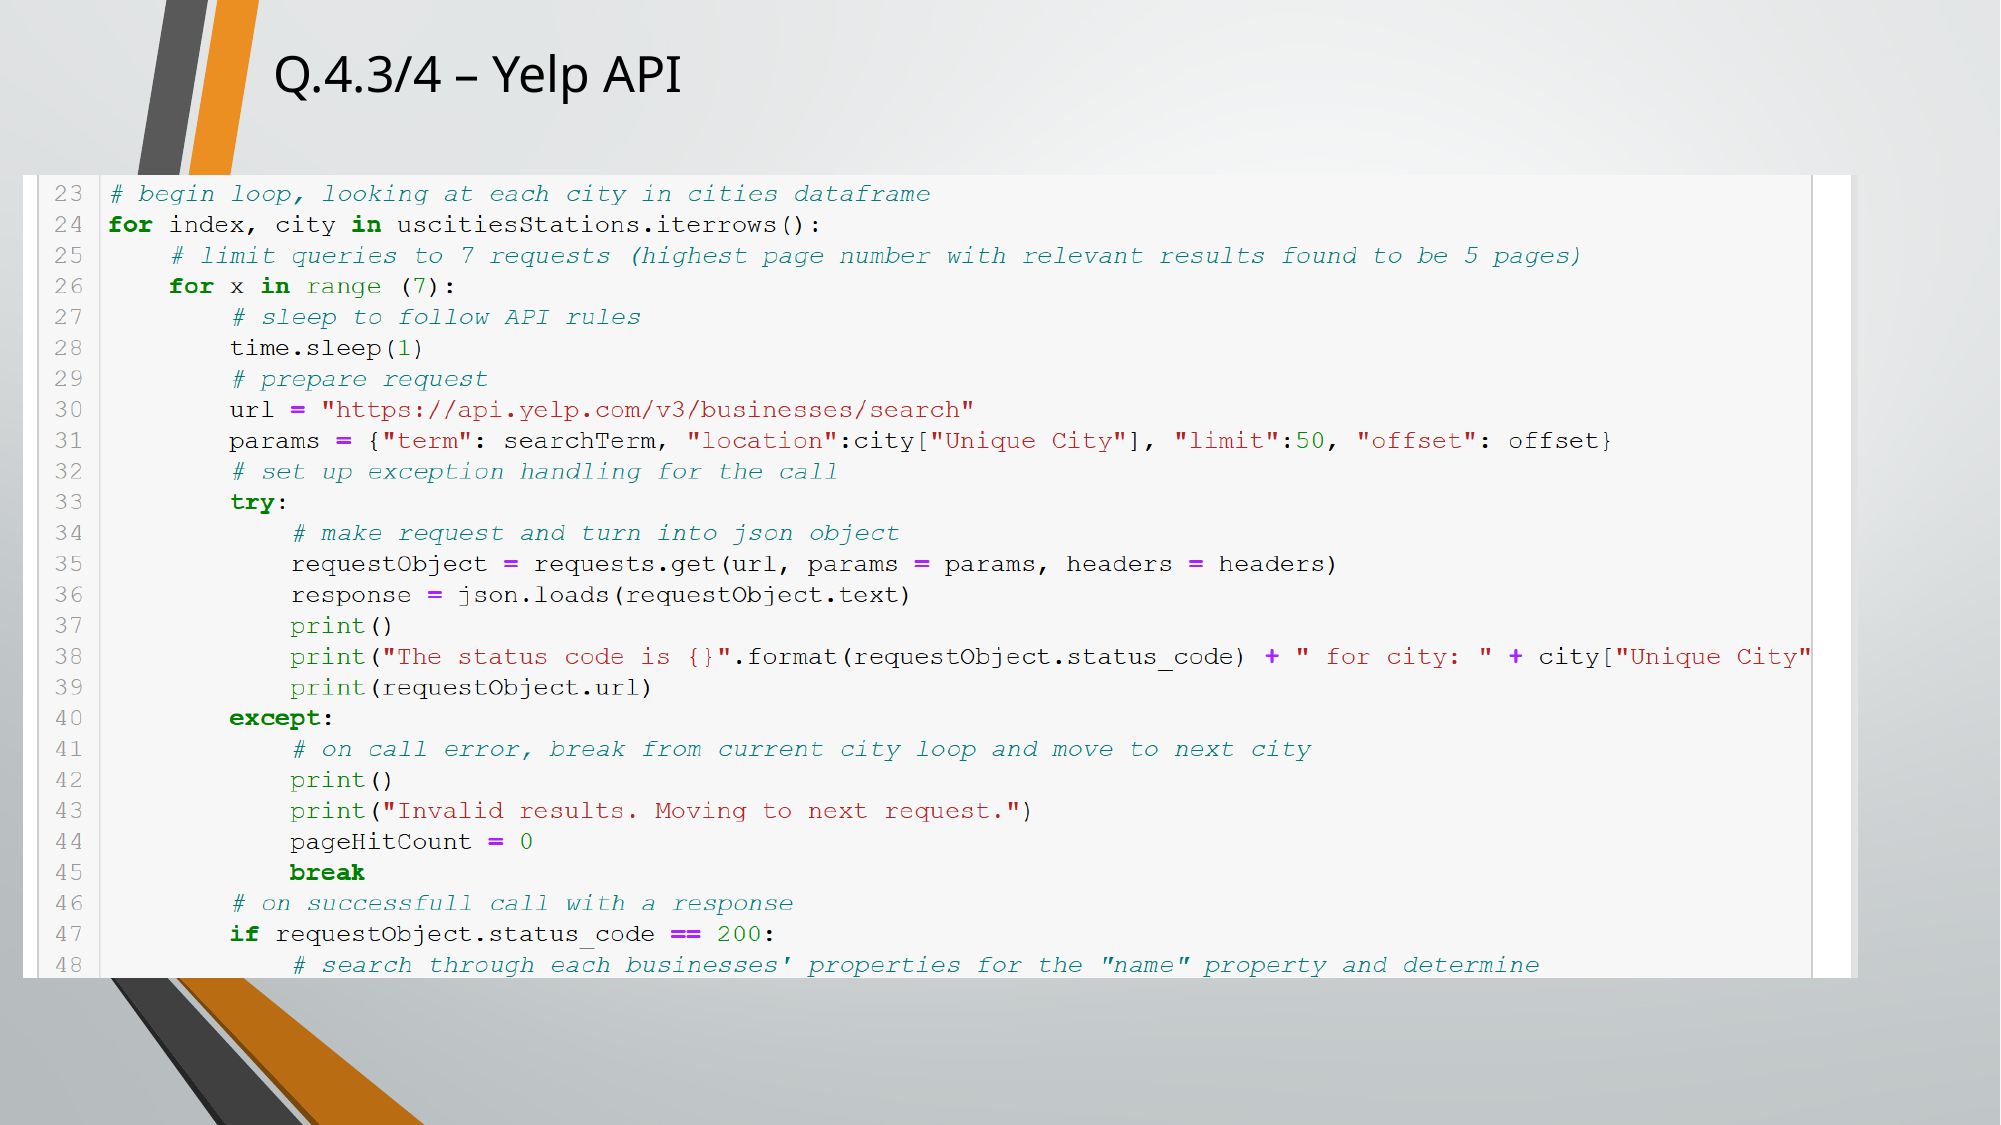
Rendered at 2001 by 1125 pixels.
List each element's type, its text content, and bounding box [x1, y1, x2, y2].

picture [23, 175, 1858, 978]
title Q.4.3/4 – Yelp API [258, 26, 1903, 119]
